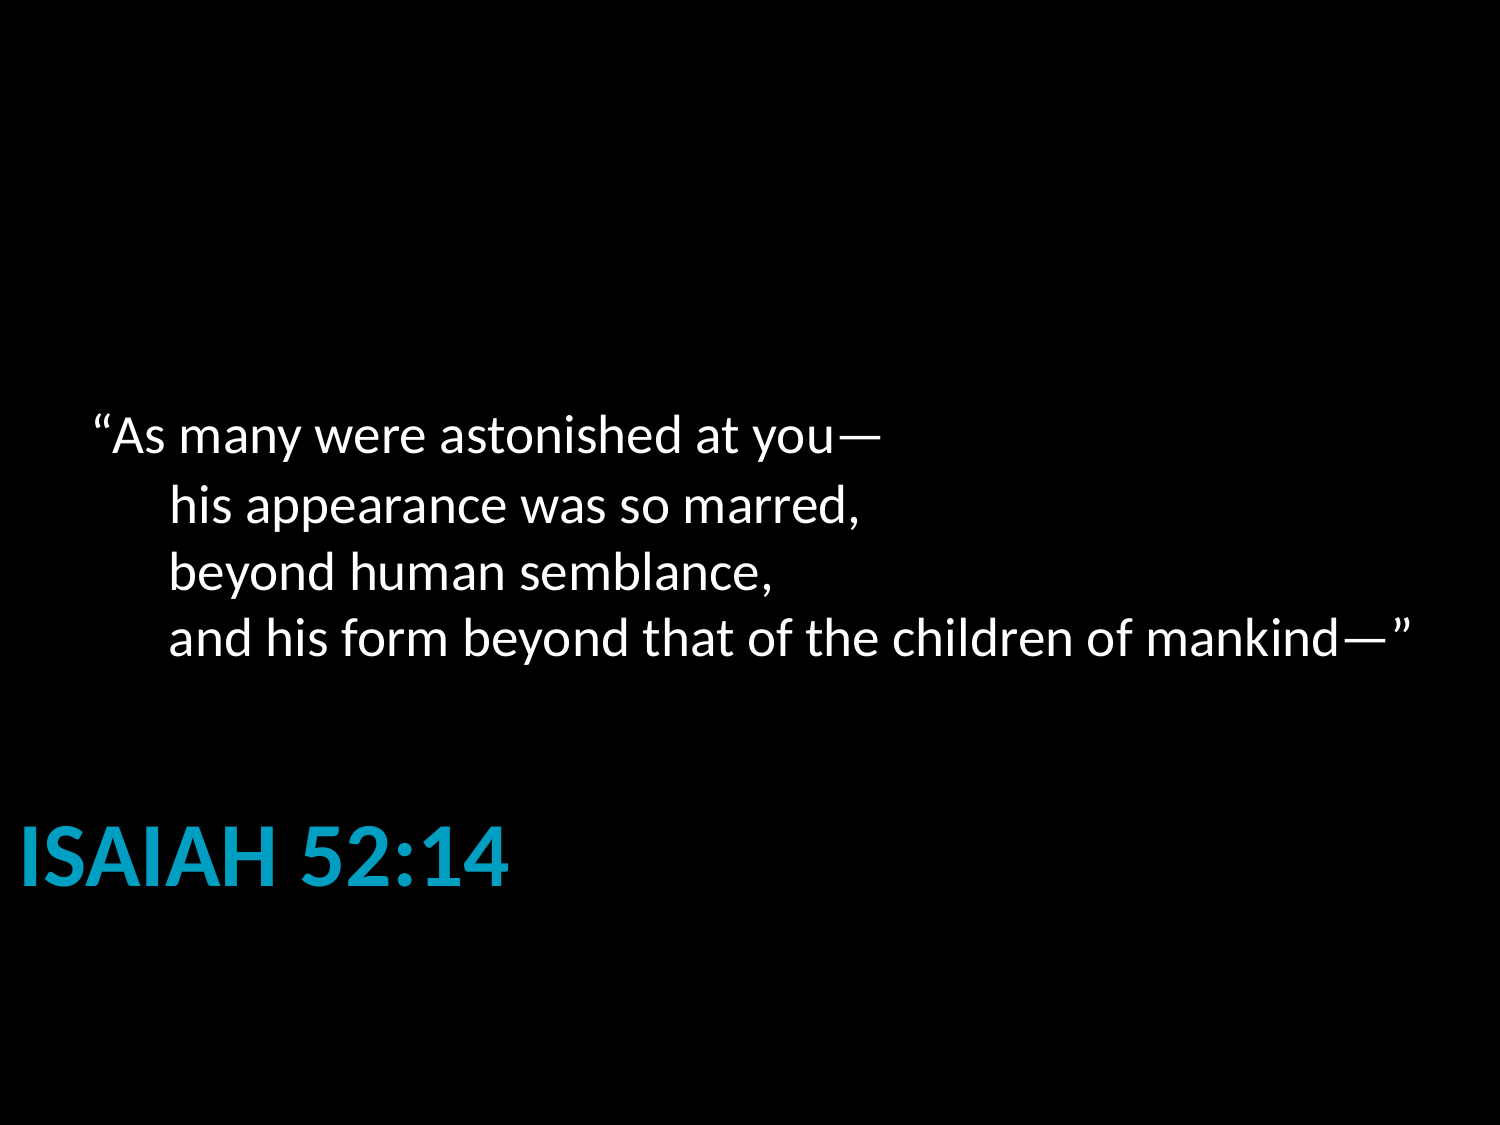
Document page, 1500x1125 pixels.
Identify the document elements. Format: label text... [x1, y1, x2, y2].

list ISAIAH 52:14 [18, 737, 1482, 963]
title “As many were astonished at you— his appearance was so marred, beyond human semblance, and his form beyond that of the children of mankind—” [75, 24, 1500, 675]
